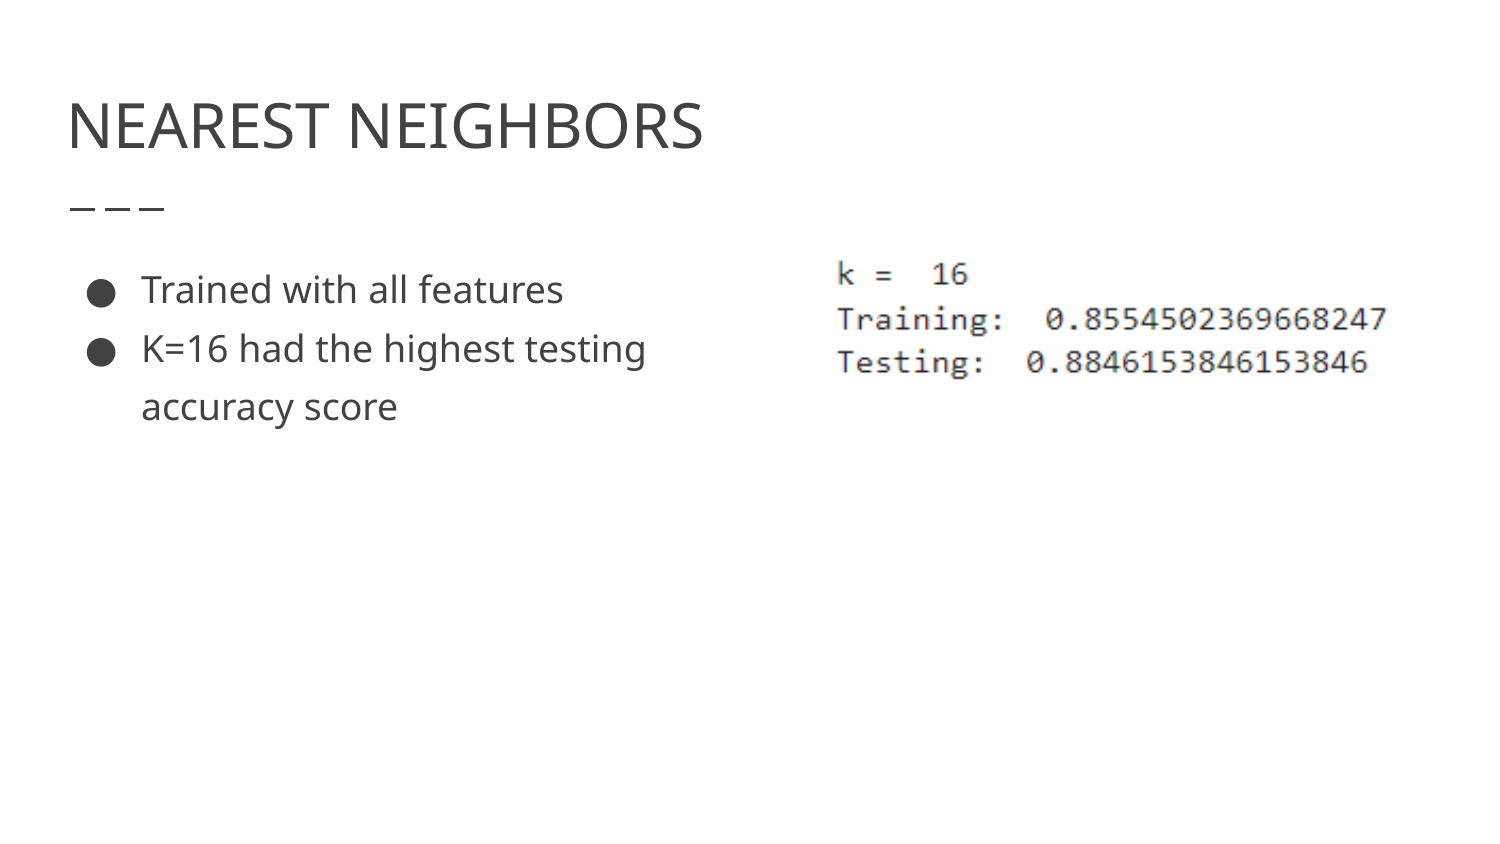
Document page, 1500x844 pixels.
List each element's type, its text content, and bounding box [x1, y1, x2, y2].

list Trained with all features K=16 had the highest testing accuracy score [51, 240, 810, 750]
picture [809, 240, 1409, 401]
title NEAREST NEIGHBORS [51, 61, 1449, 182]
